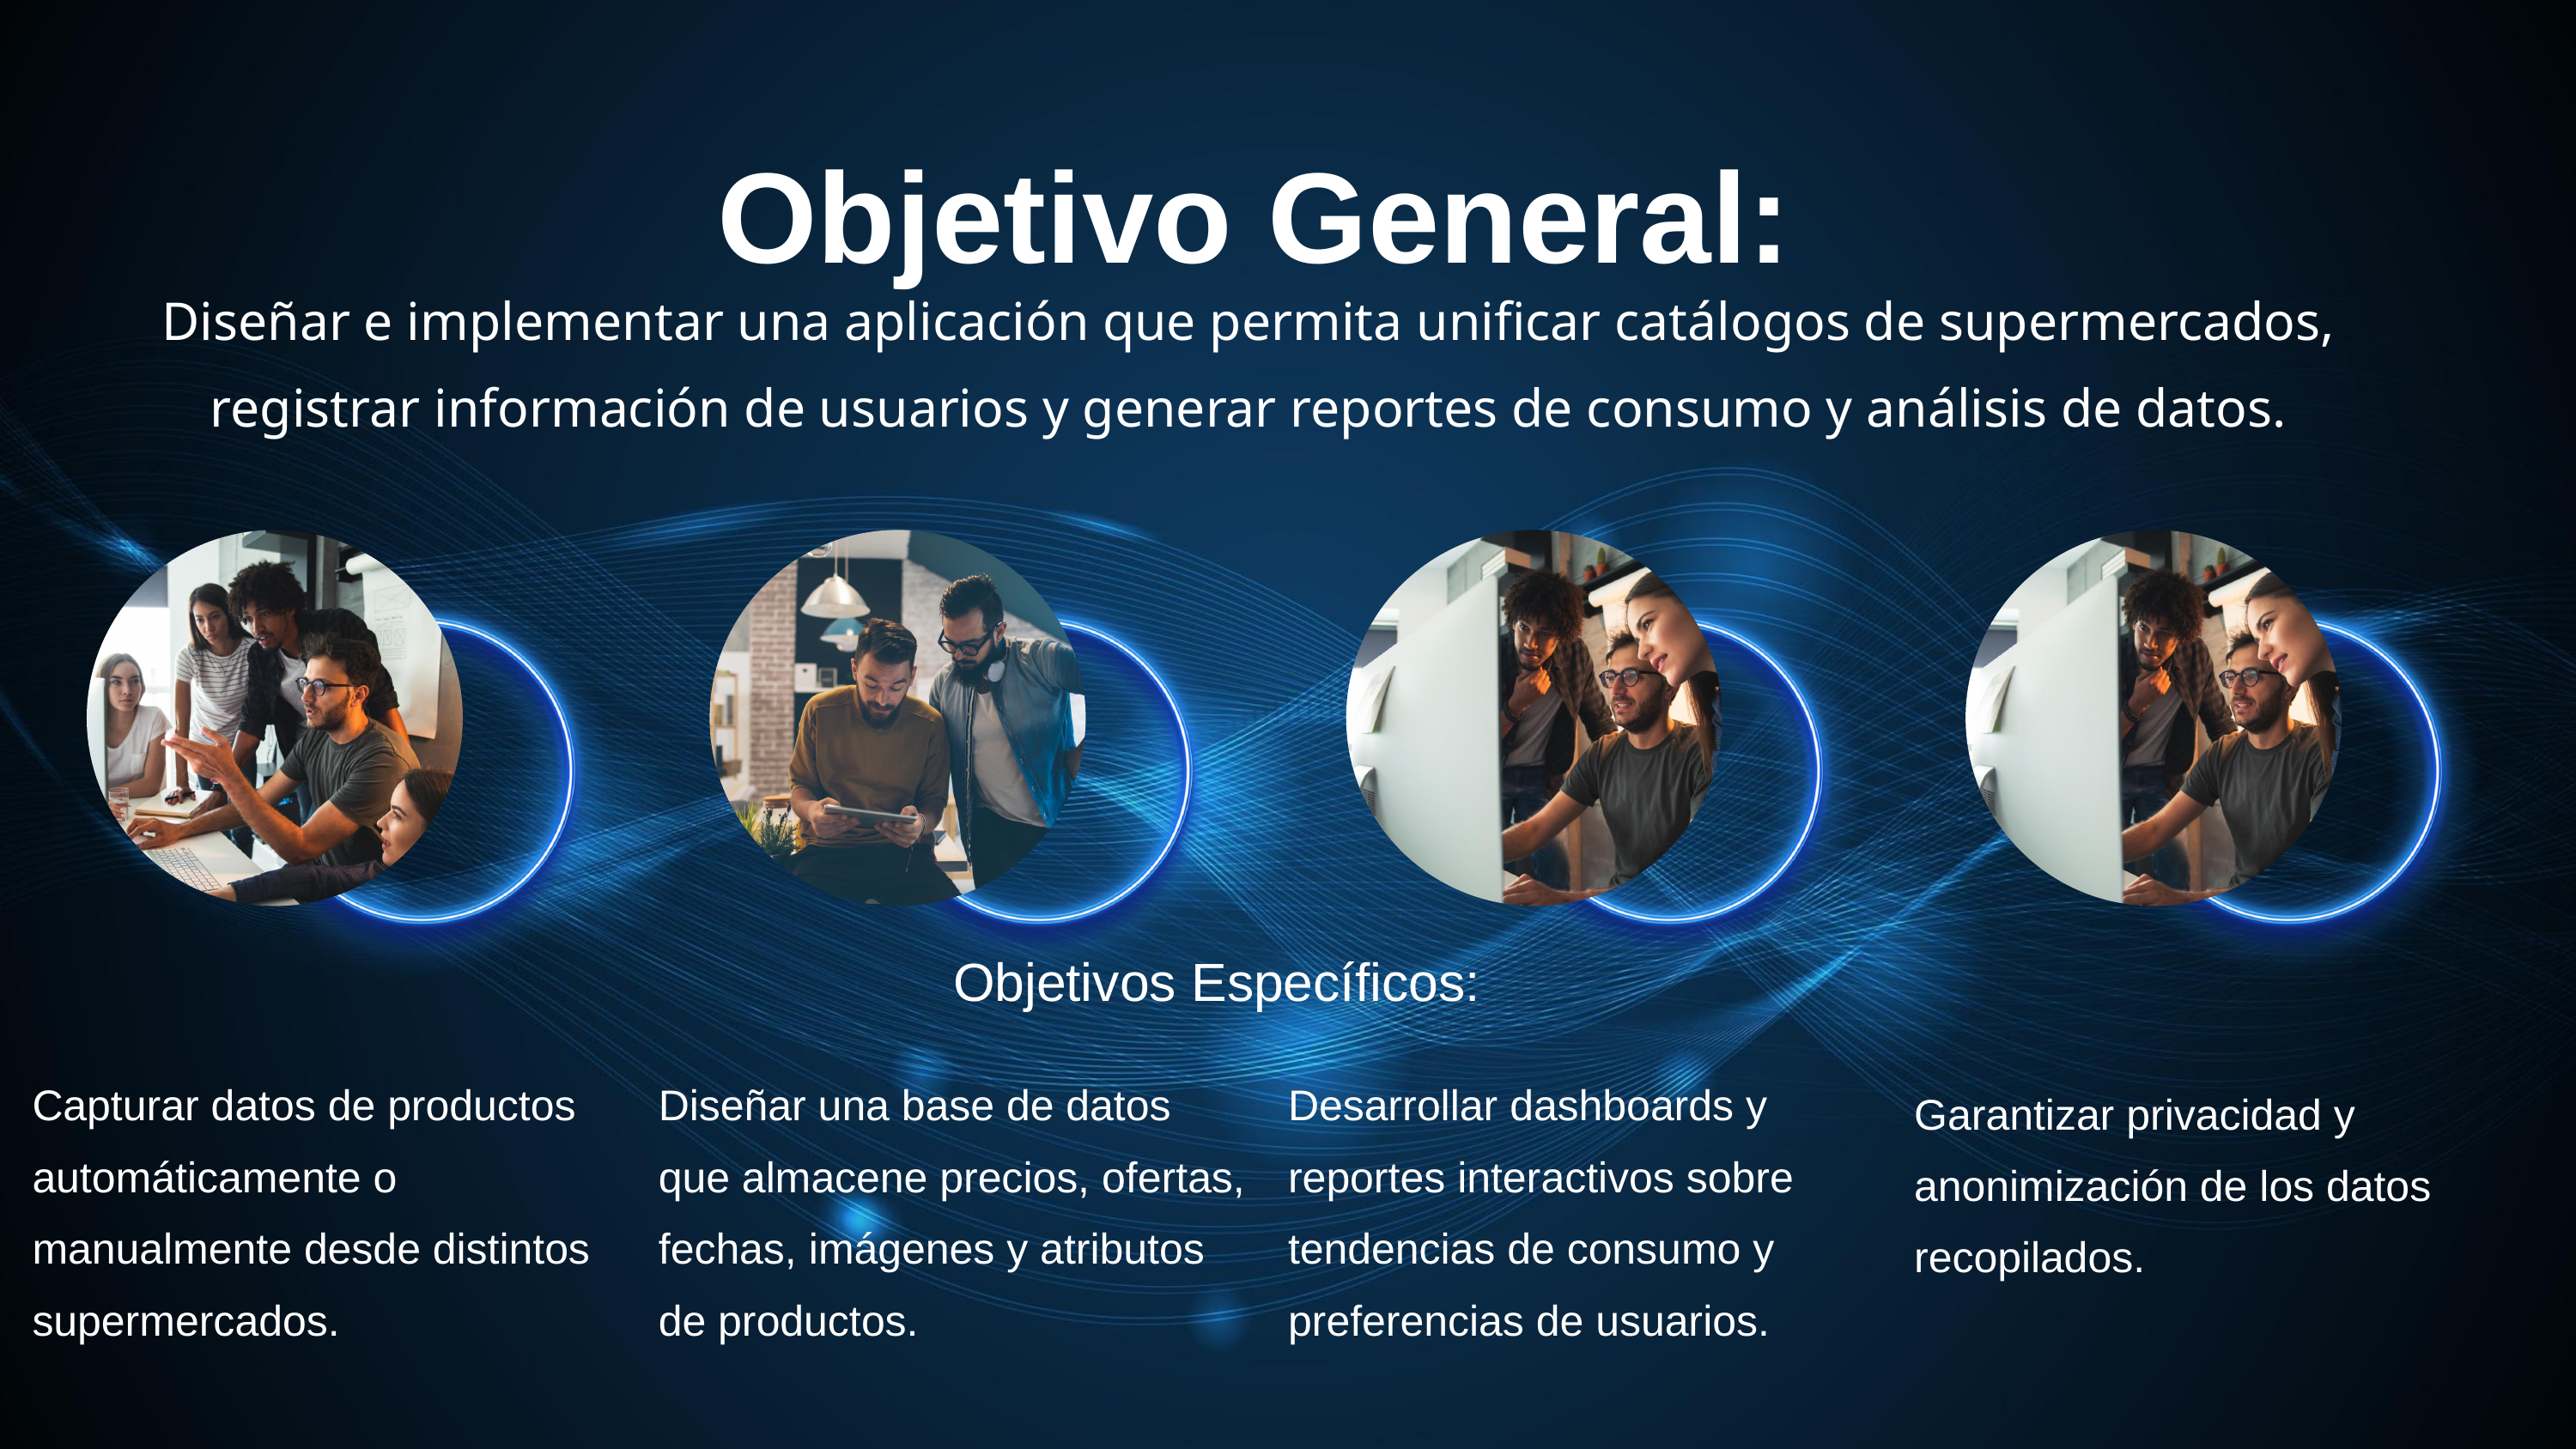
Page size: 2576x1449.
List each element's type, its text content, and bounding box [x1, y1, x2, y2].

text_box Objetivo General: [557, 72, 1952, 264]
text_box Capturar datos de productos automáticamente o manualmente desde distintos supermercados. [32, 1058, 623, 1416]
text_box Objetivos Específicos: [901, 921, 1533, 1012]
text_box [86, 530, 463, 906]
text_box Desarrollar dashboards y reportes interactivos sobre tendencias de consumo y preferencias de usuarios. [1287, 1058, 1878, 1416]
text_box [0, 0, 2576, 1449]
text_box [222, 578, 623, 985]
text_box [2088, 578, 2489, 985]
text_box [1469, 578, 1870, 985]
text_box Diseñar e implementar una aplicación que permita unificar catálogos de supermercados, registrar información de usuarios y generar reportes de consumo y análisis de datos. [144, 264, 2353, 438]
text_box Diseñar una base de datos que almacene precios, ofertas, fechas, imágenes y atributos de productos. [658, 1058, 1249, 1416]
text_box [1346, 530, 1722, 906]
text_box [709, 530, 1086, 906]
text_box [1965, 530, 2342, 906]
text_box [838, 578, 1240, 985]
text_box Garantizar privacidad y anonimización de los datos recopilados. [1914, 1066, 2505, 1354]
